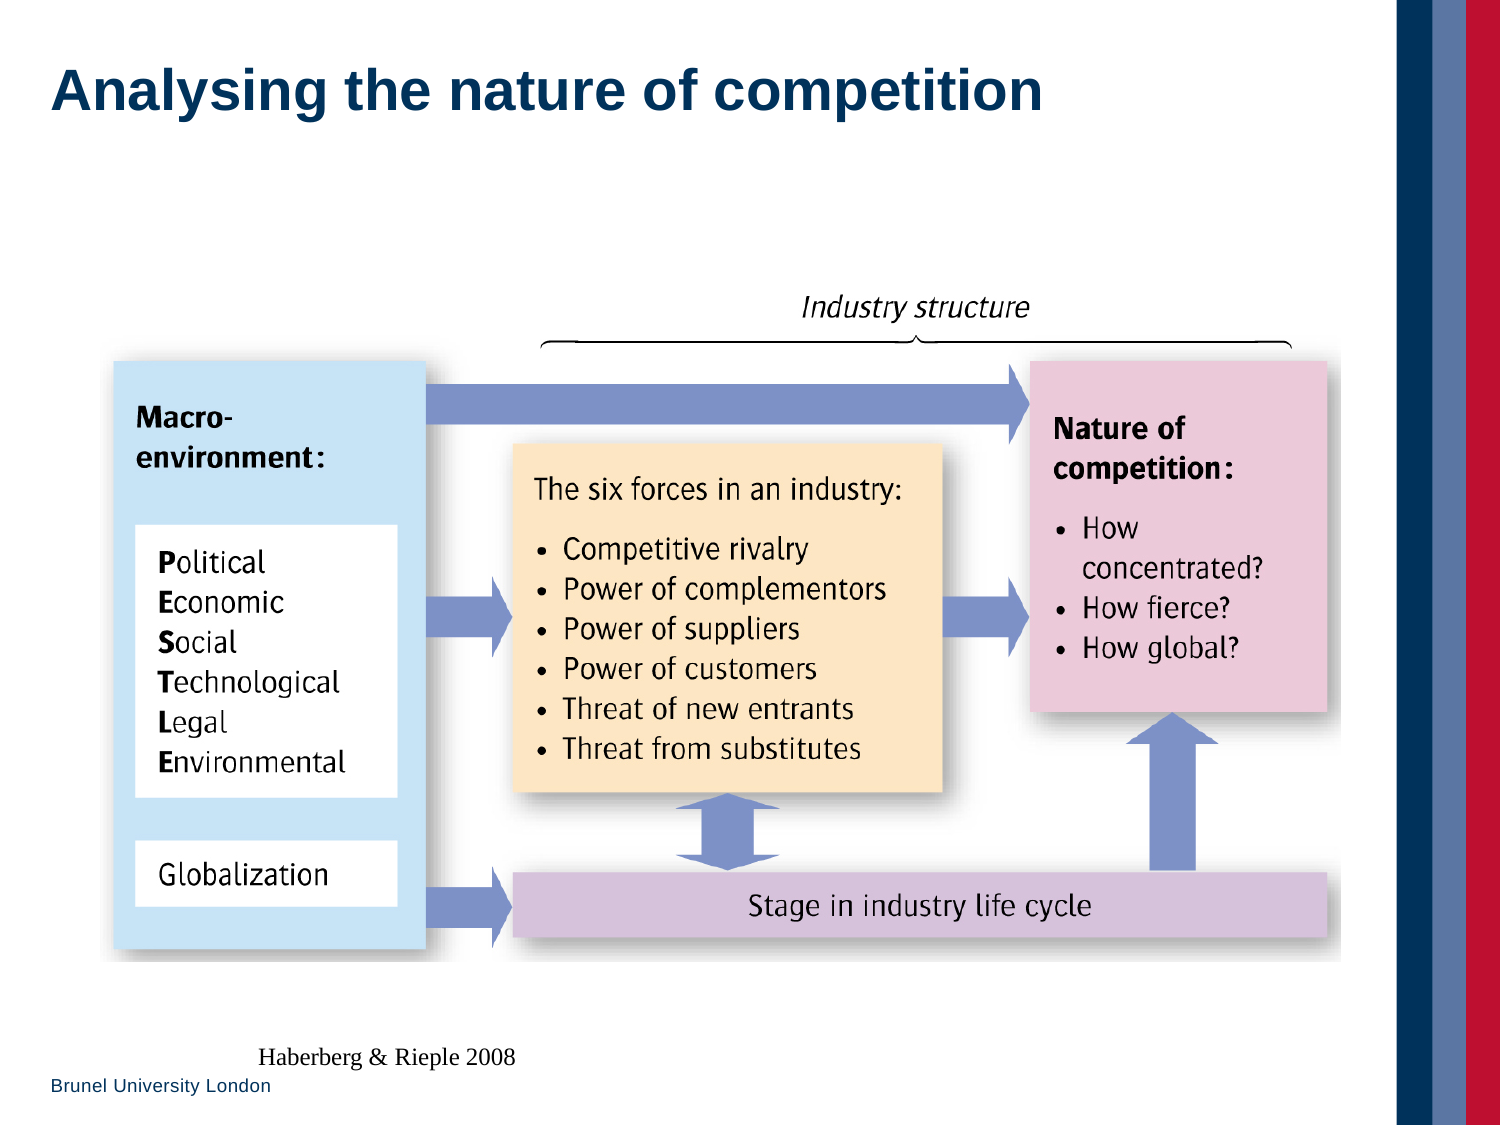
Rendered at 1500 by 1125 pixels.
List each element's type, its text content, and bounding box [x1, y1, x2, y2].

picture [100, 290, 1341, 963]
title Analysing the nature of competition [35, 44, 1362, 232]
text_box Haberberg & Rieple 2008 [243, 1032, 532, 1078]
